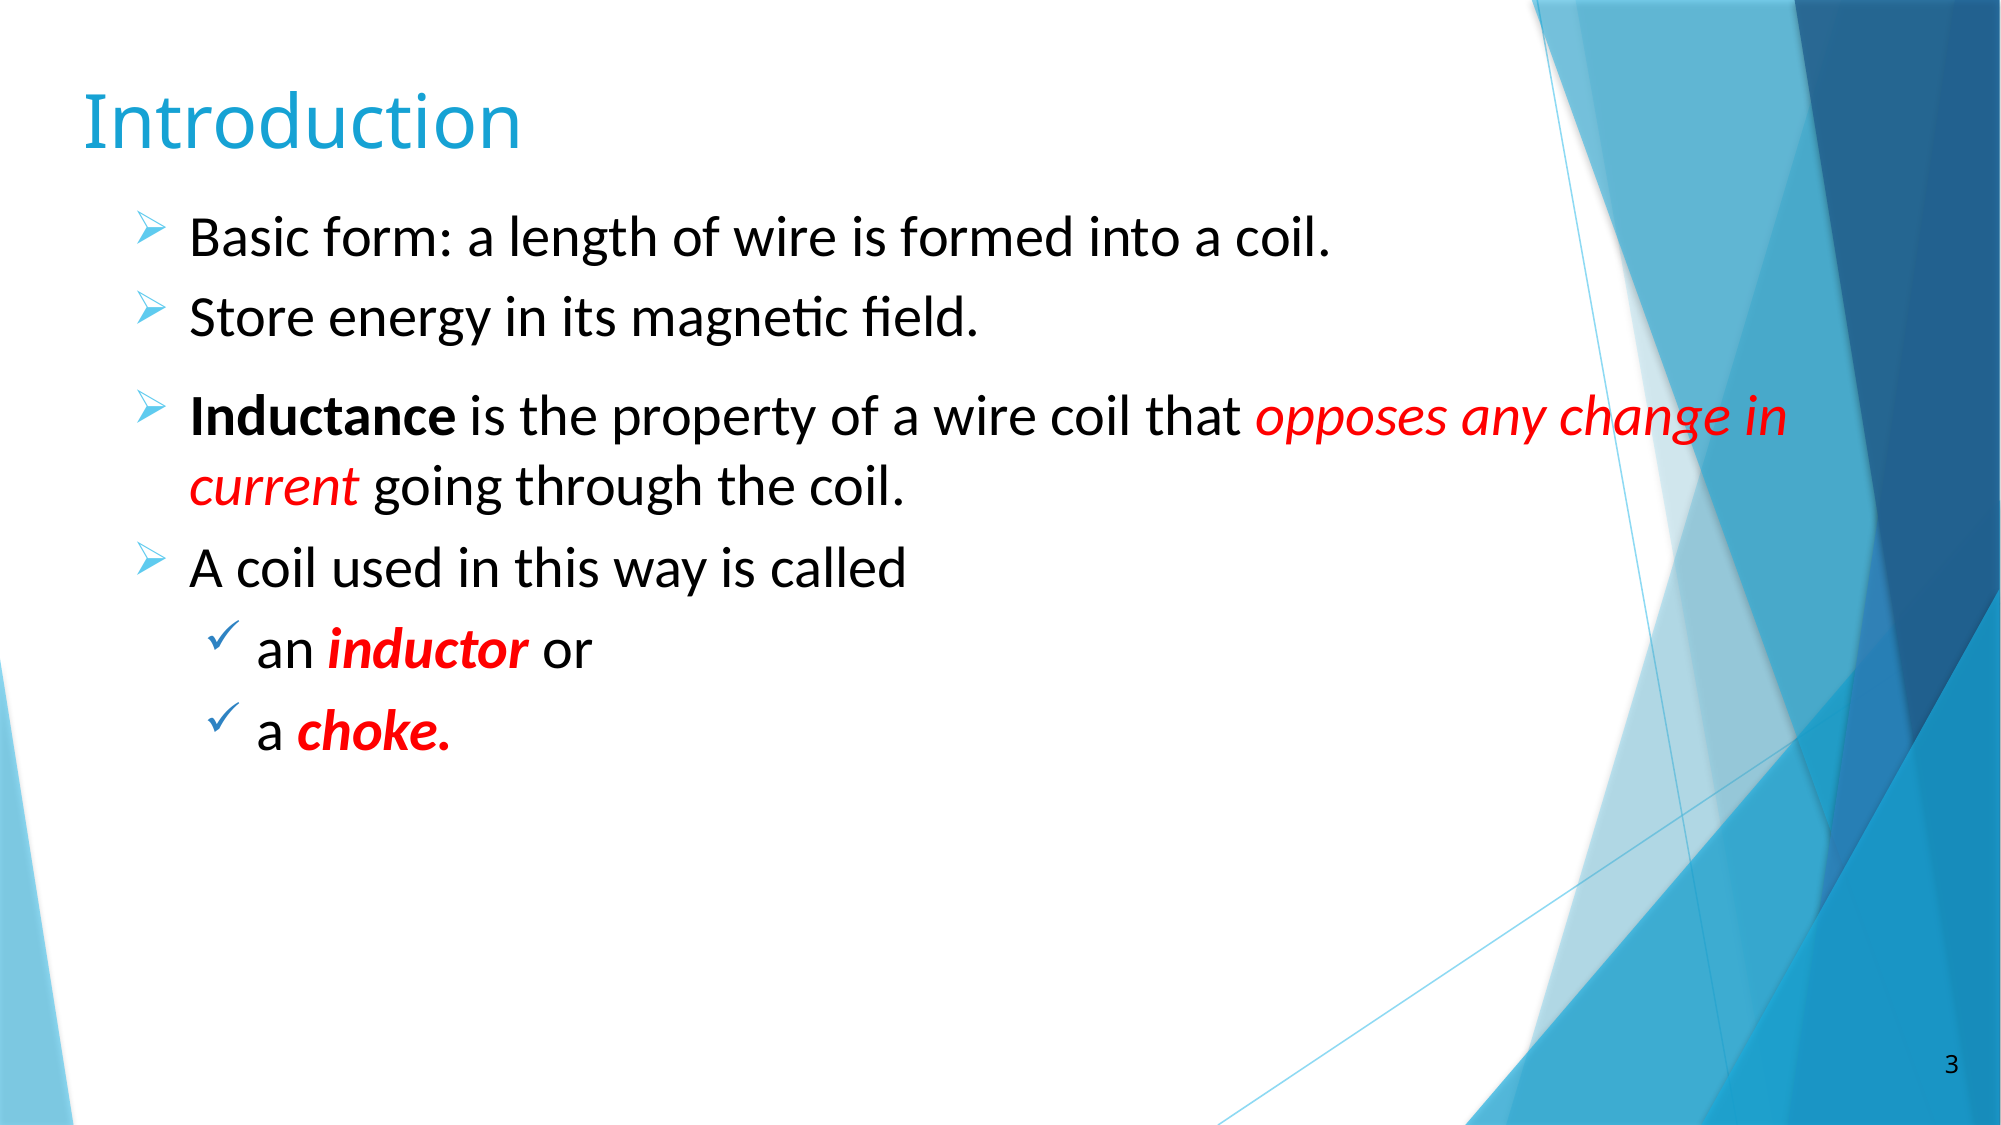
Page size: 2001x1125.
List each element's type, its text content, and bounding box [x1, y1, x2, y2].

title Introduction [68, 66, 1479, 270]
slide_number 3 [1862, 1035, 1975, 1096]
text_box Basic form: a length of wire is formed into a coil. Store energy in its magnetic field. Inductance is the property of a wire coil that opposes any change in current going through the coil. A coil used in this way is called an inductor or a choke. [118, 174, 1834, 786]
